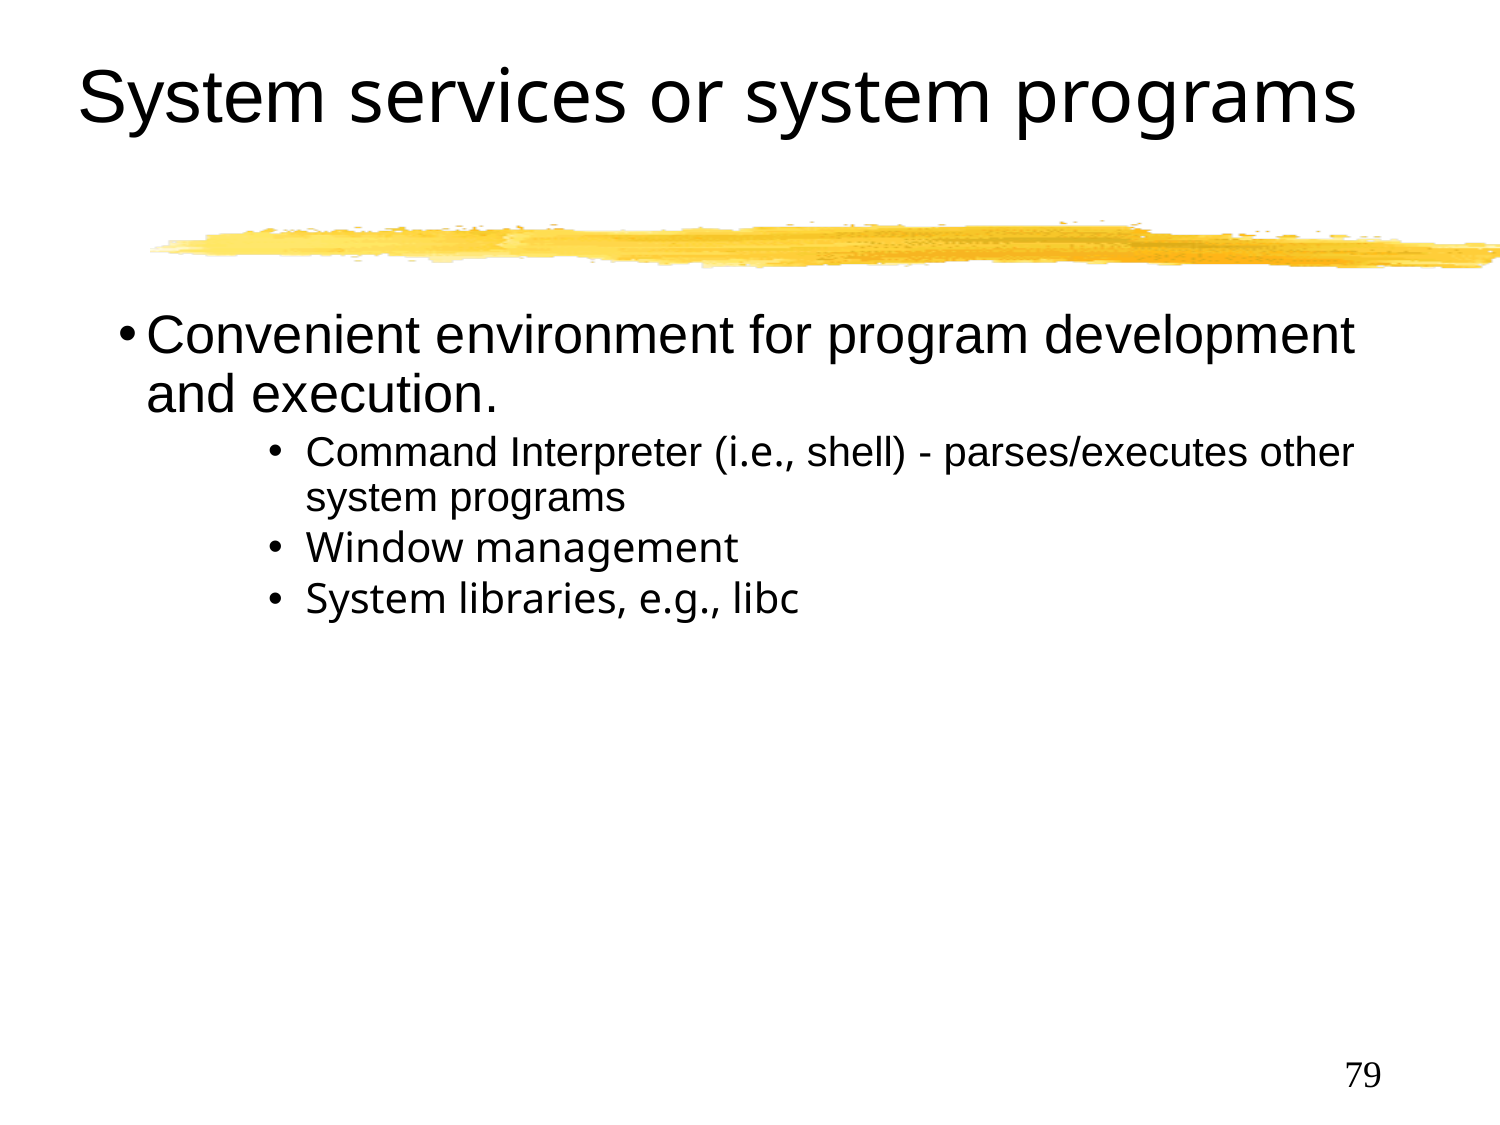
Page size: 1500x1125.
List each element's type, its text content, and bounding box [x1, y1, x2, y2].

picture [150, 215, 1500, 279]
title System services or system programs [62, 45, 1413, 150]
list Convenient environment for program development and execution. Command Interpreter (i.e., shell) - parses/executes other system programs Window management System libraries, e.g., libc [102, 299, 1398, 1014]
text_box 79 [1059, 1042, 1397, 1103]
